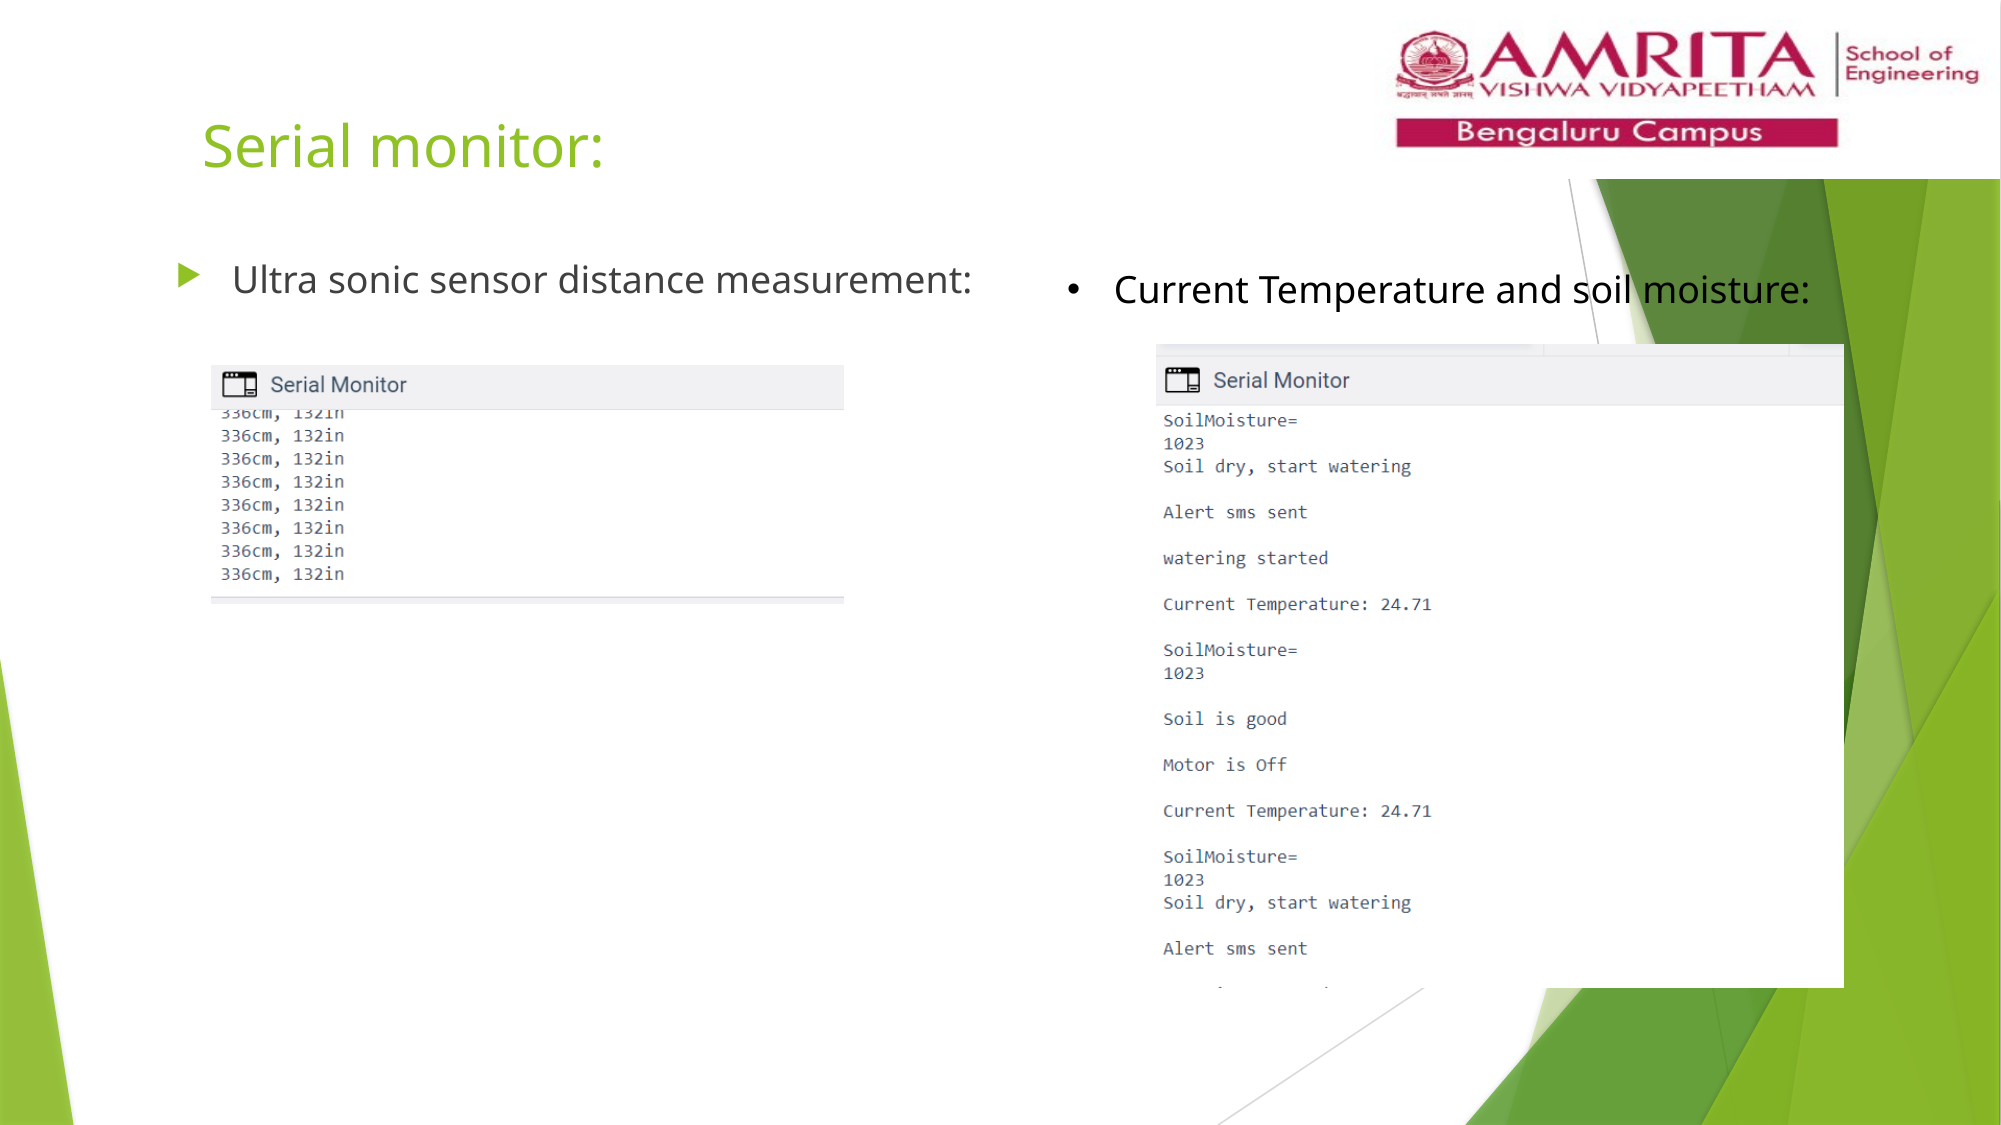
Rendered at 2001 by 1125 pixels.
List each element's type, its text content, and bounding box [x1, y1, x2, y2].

picture [1374, 0, 2000, 179]
title Serial monitor: [187, 101, 1813, 212]
picture [1156, 344, 1844, 988]
picture [211, 365, 844, 604]
text_box Current Temperature and soil moisture: [1052, 258, 2000, 319]
list Ultra sonic sensor distance measurement: [160, 249, 1786, 329]
